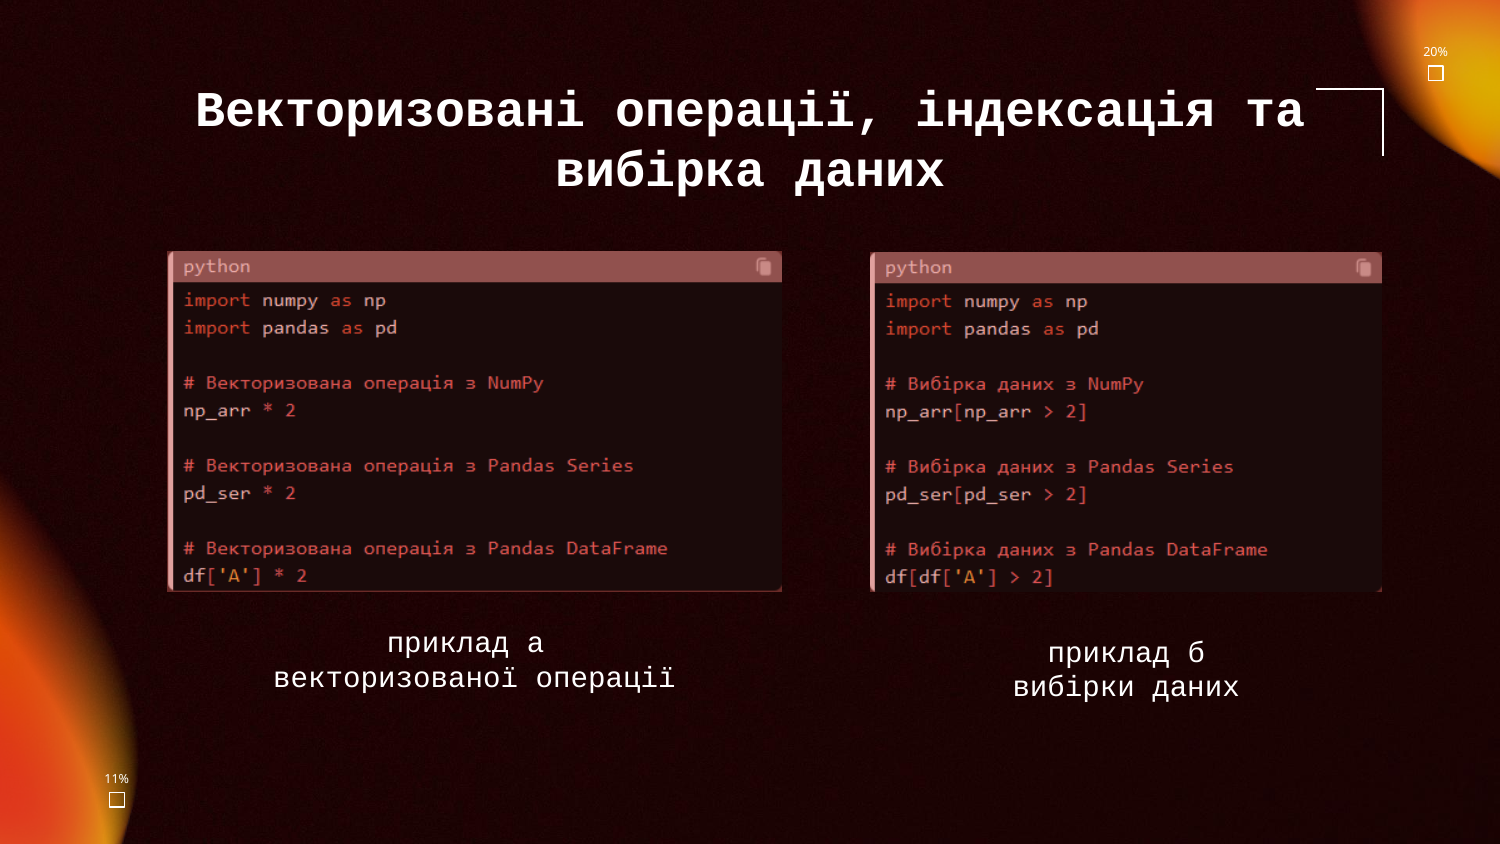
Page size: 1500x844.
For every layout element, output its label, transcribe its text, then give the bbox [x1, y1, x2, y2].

title Векторизовані операції, індексація та вибірка даних [118, 61, 1382, 155]
text_box приклад а векторизованої операції [244, 608, 705, 688]
picture [0, 0, 1500, 844]
text_box приклад б вибірки даних [905, 617, 1348, 688]
